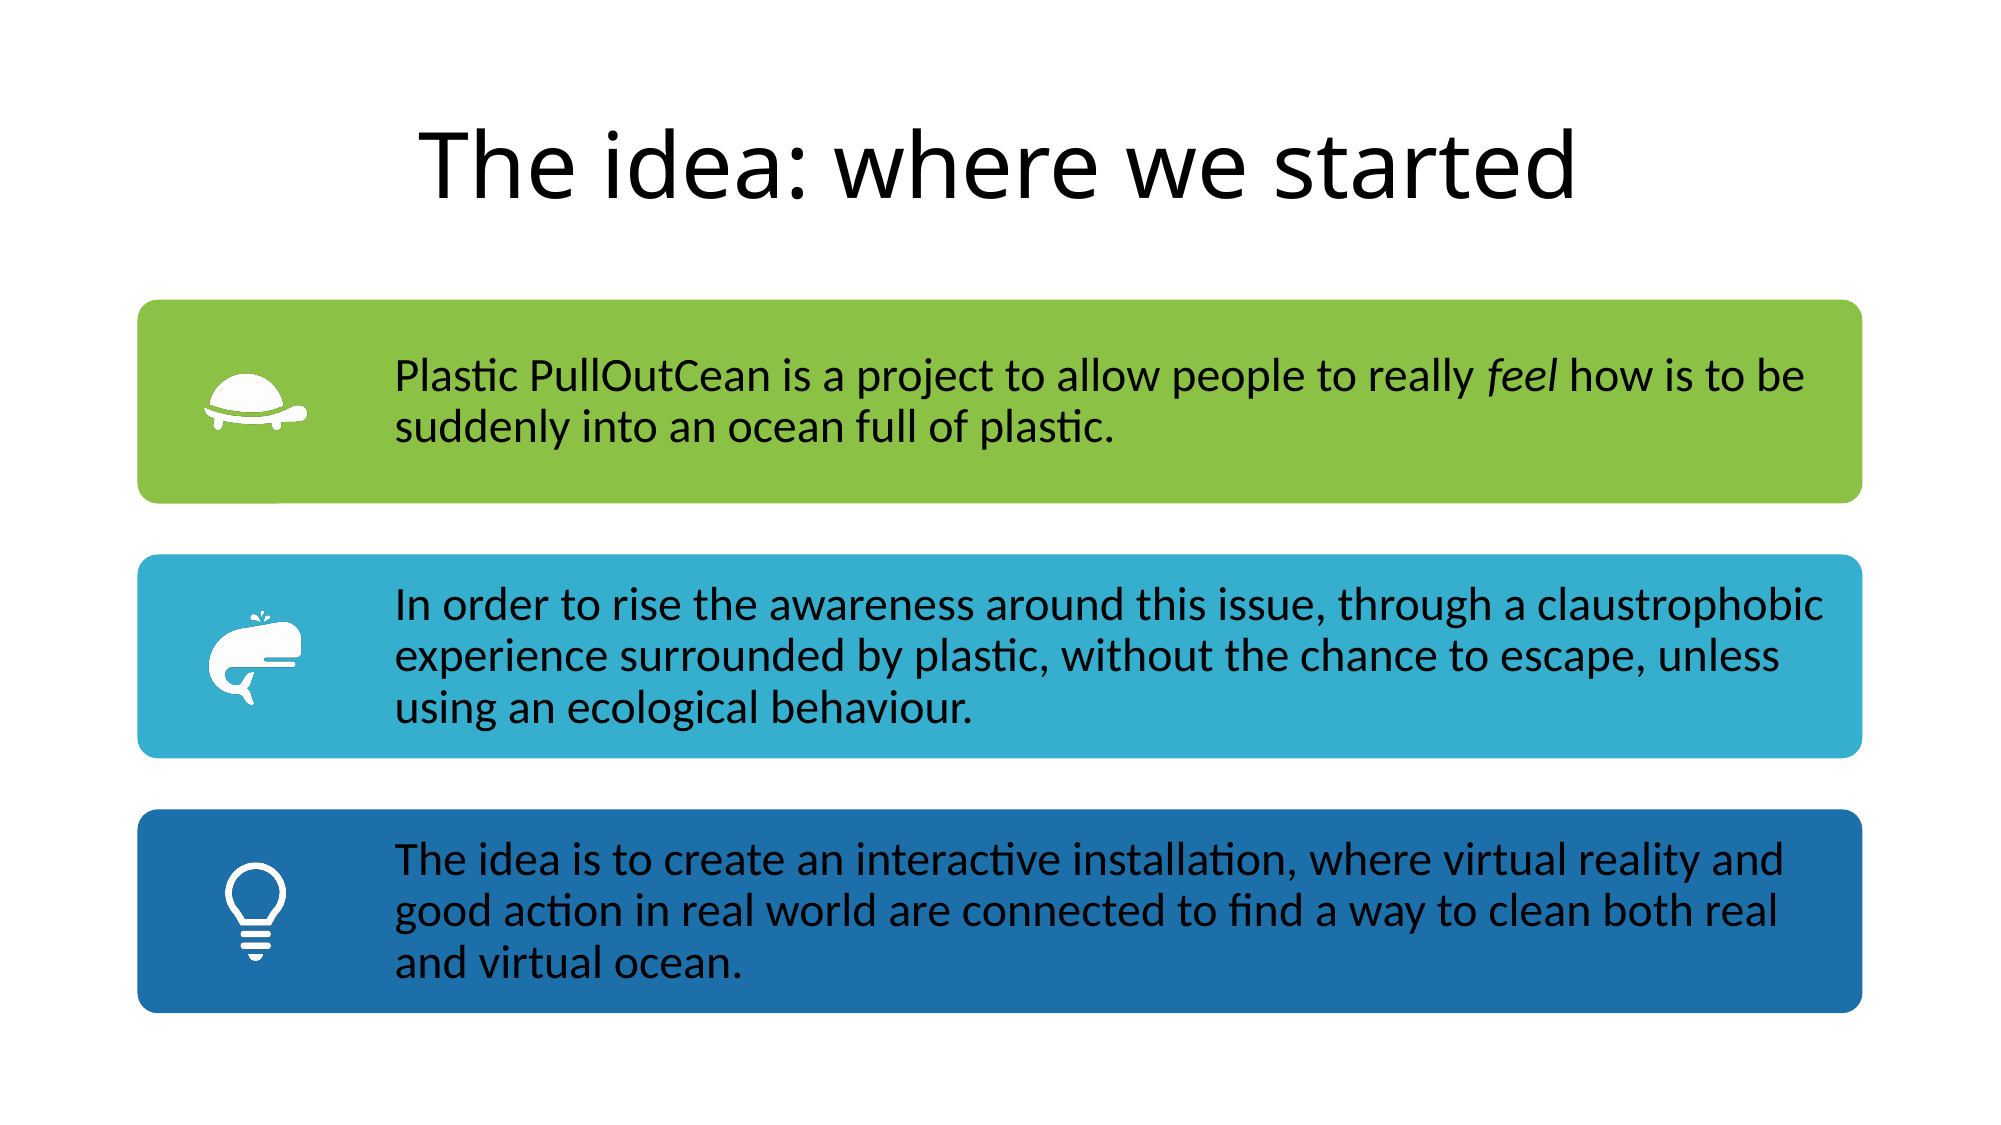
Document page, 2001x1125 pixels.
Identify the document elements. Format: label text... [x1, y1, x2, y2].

title The idea: where we started [137, 59, 1863, 278]
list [137, 299, 1863, 1014]
